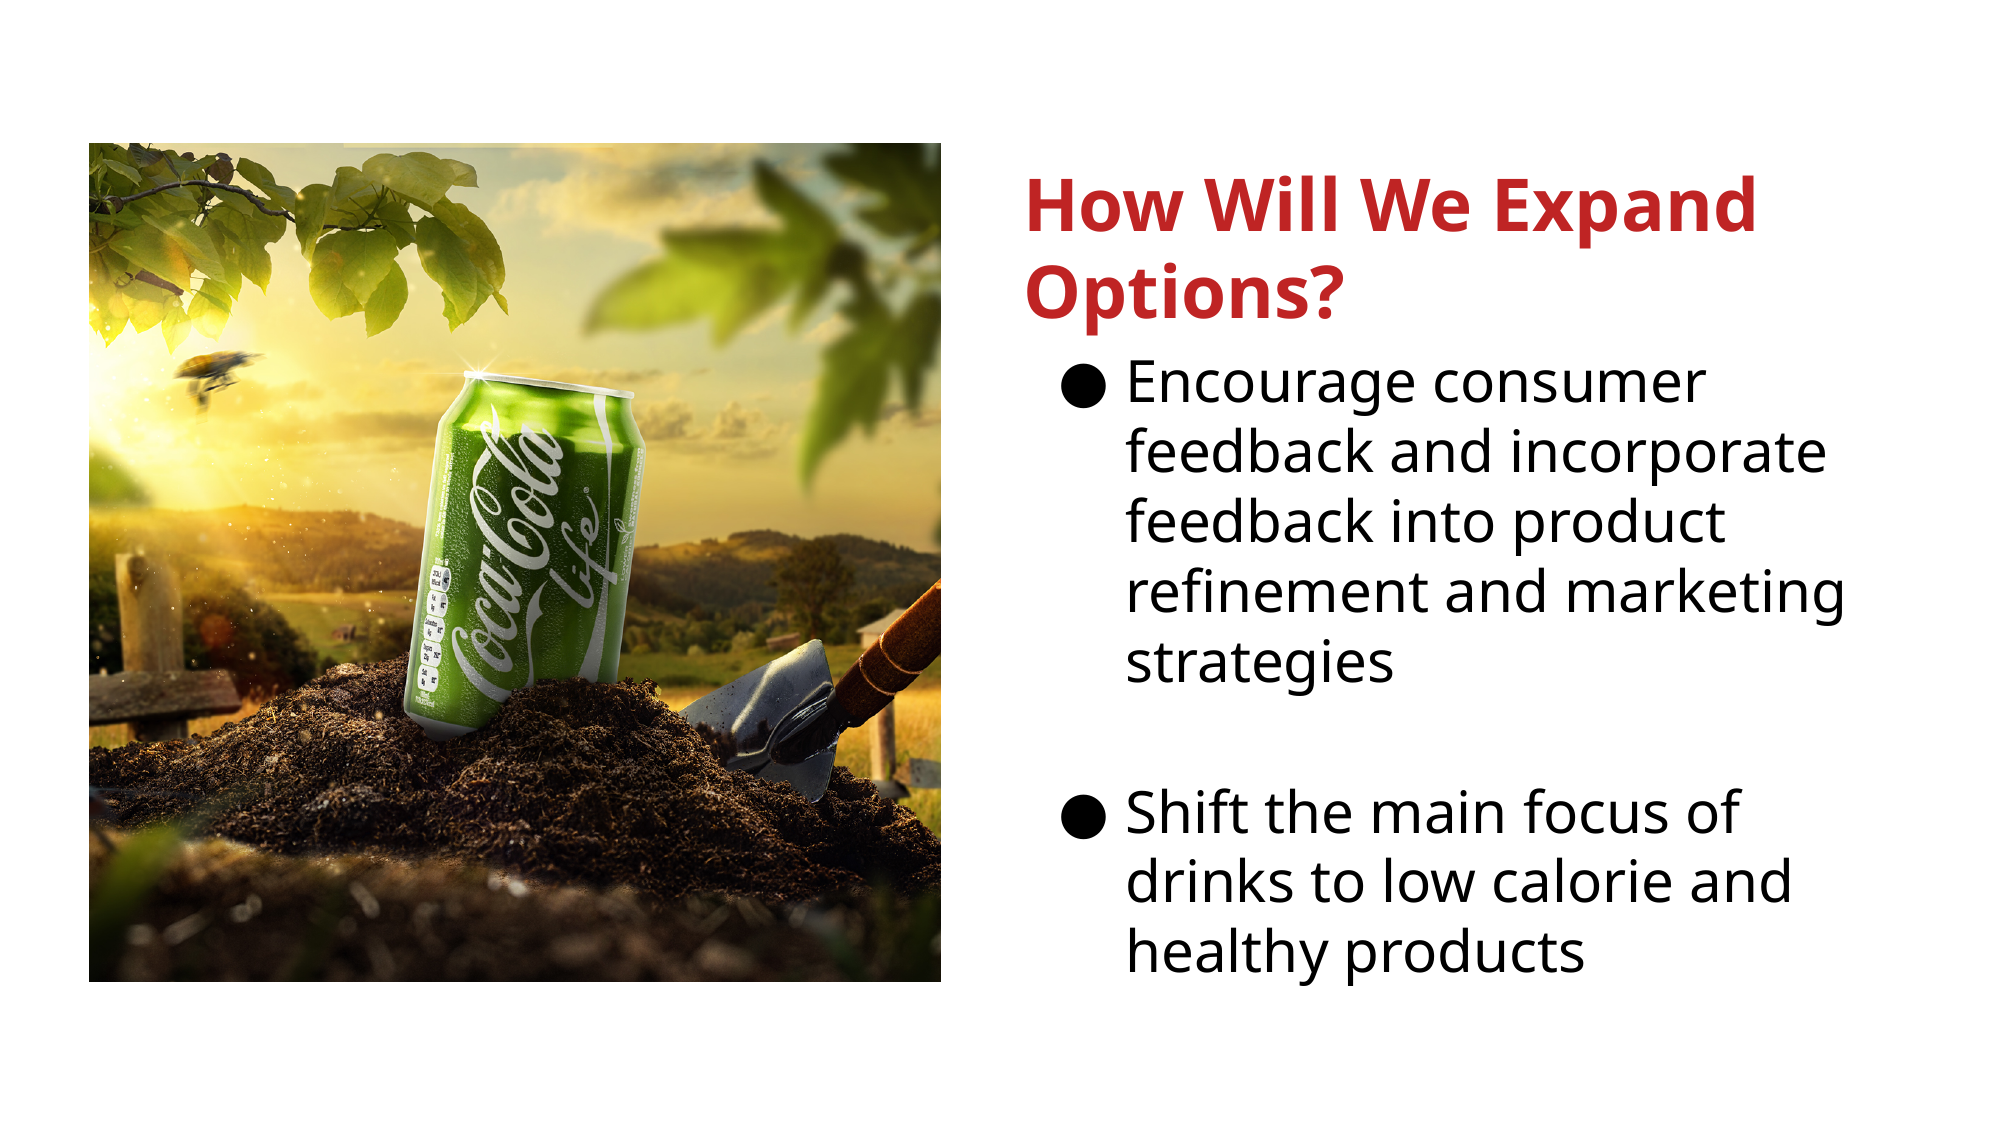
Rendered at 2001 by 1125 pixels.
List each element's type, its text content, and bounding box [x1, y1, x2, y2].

picture [88, 143, 942, 982]
text_box How Will We Expand Options? [1008, 143, 1921, 282]
text_box Encourage consumer feedback and incorporate feedback into product refinement and marketing strategies Shift the main focus of drinks to low calorie and healthy products [1035, 329, 1932, 1032]
